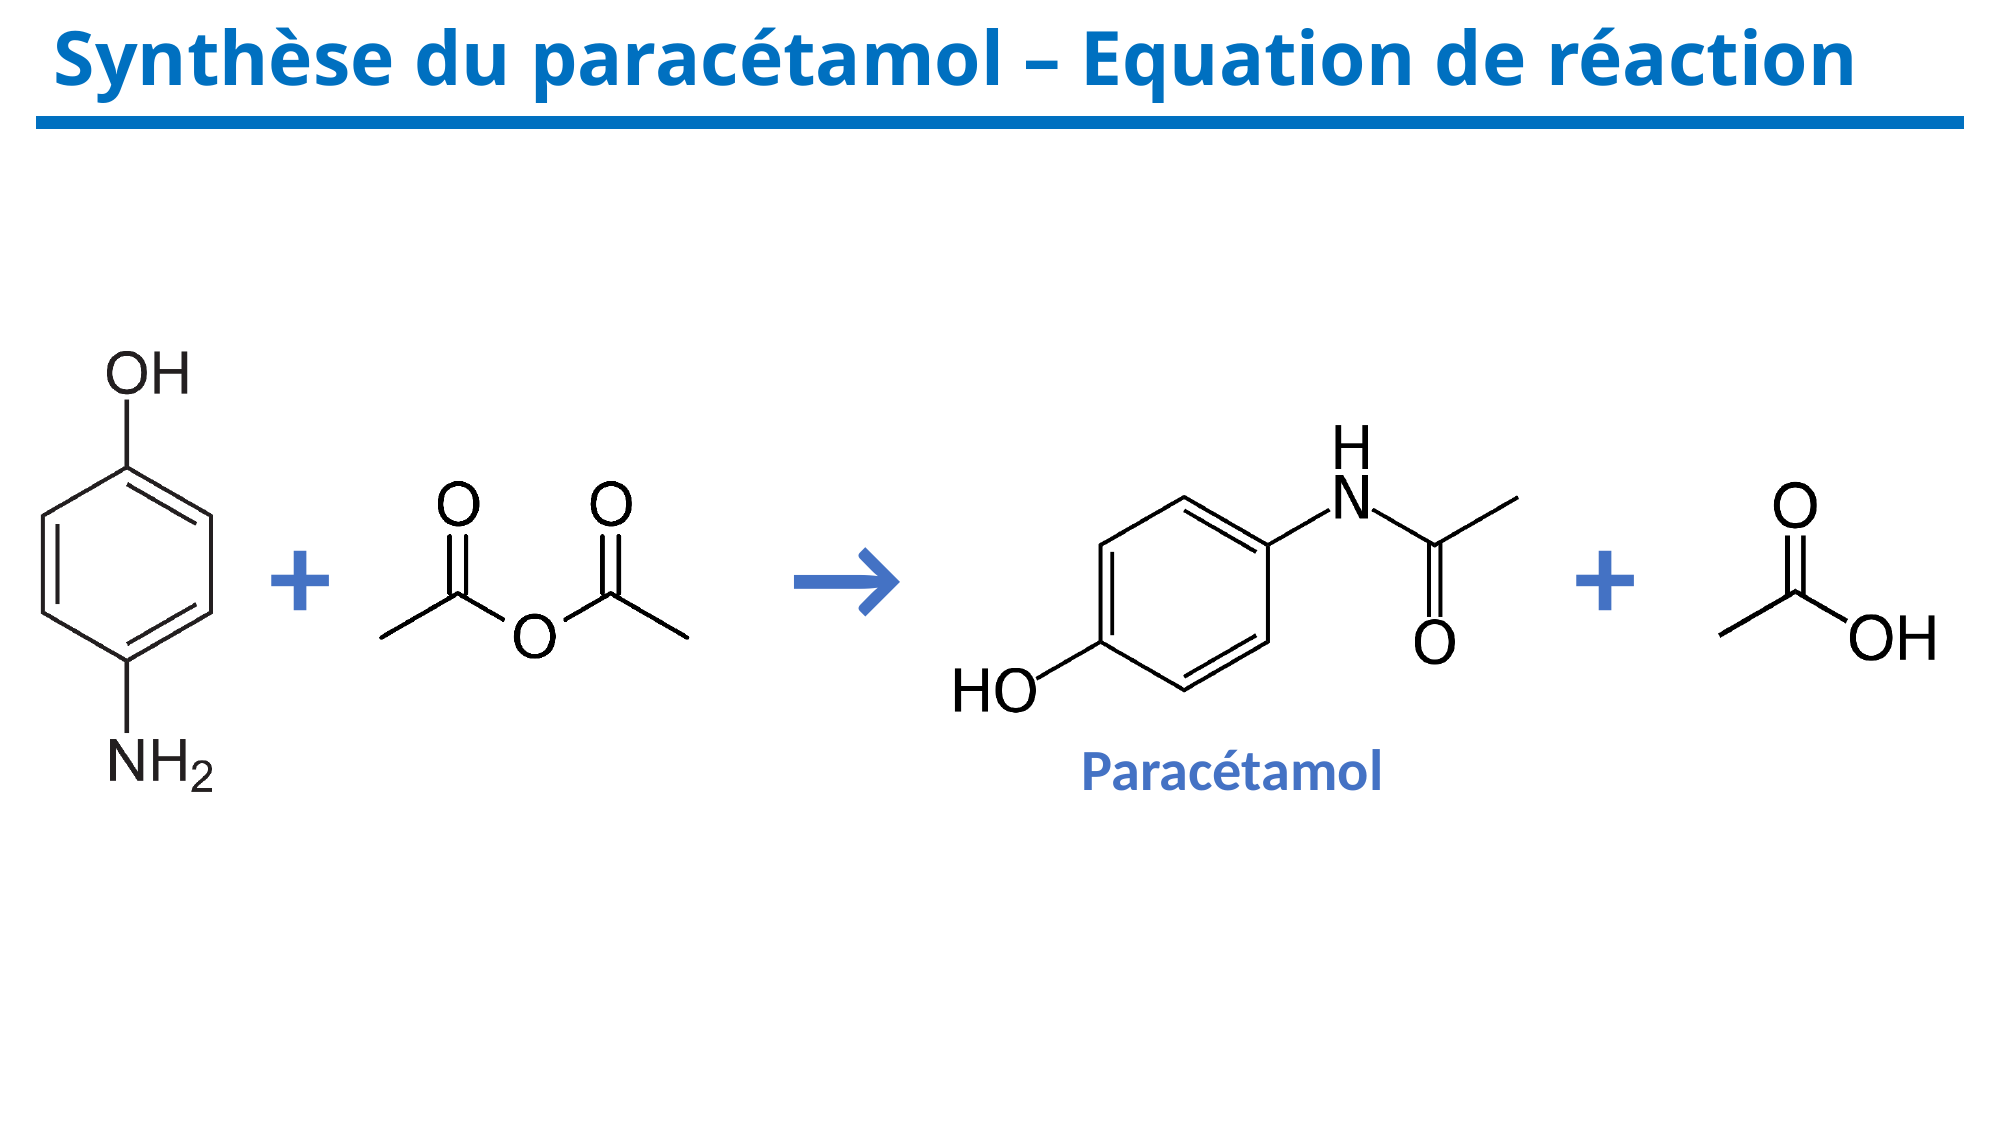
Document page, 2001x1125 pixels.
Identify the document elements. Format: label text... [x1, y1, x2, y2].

text_box Synthèse du paracétamol – Equation de réaction [0, 0, 2000, 123]
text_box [36, 339, 1965, 811]
